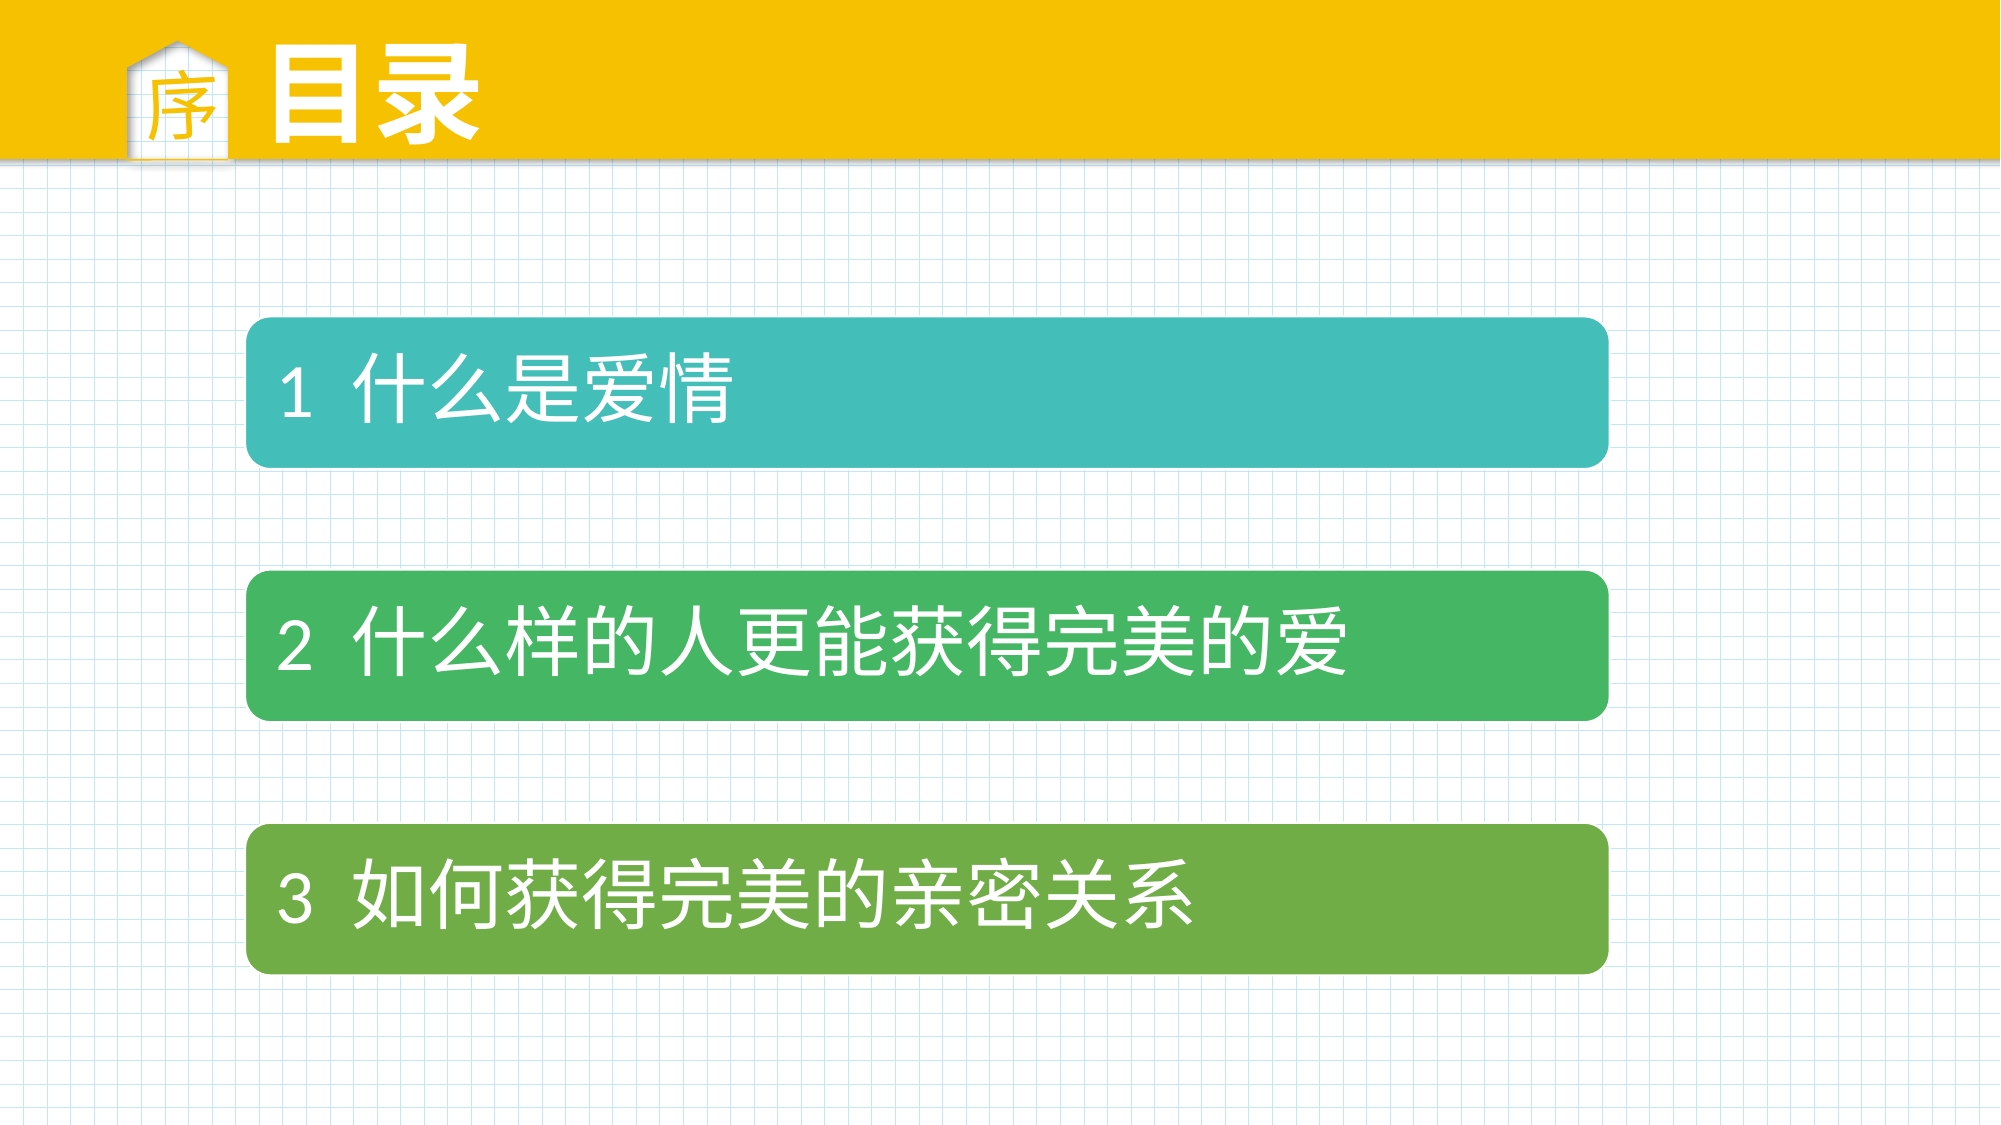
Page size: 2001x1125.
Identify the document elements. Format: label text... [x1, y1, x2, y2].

text_box 目录 [245, 14, 1789, 165]
text_box [0, 0, 2000, 162]
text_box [245, 316, 1610, 976]
text_box 序 [126, 48, 238, 159]
